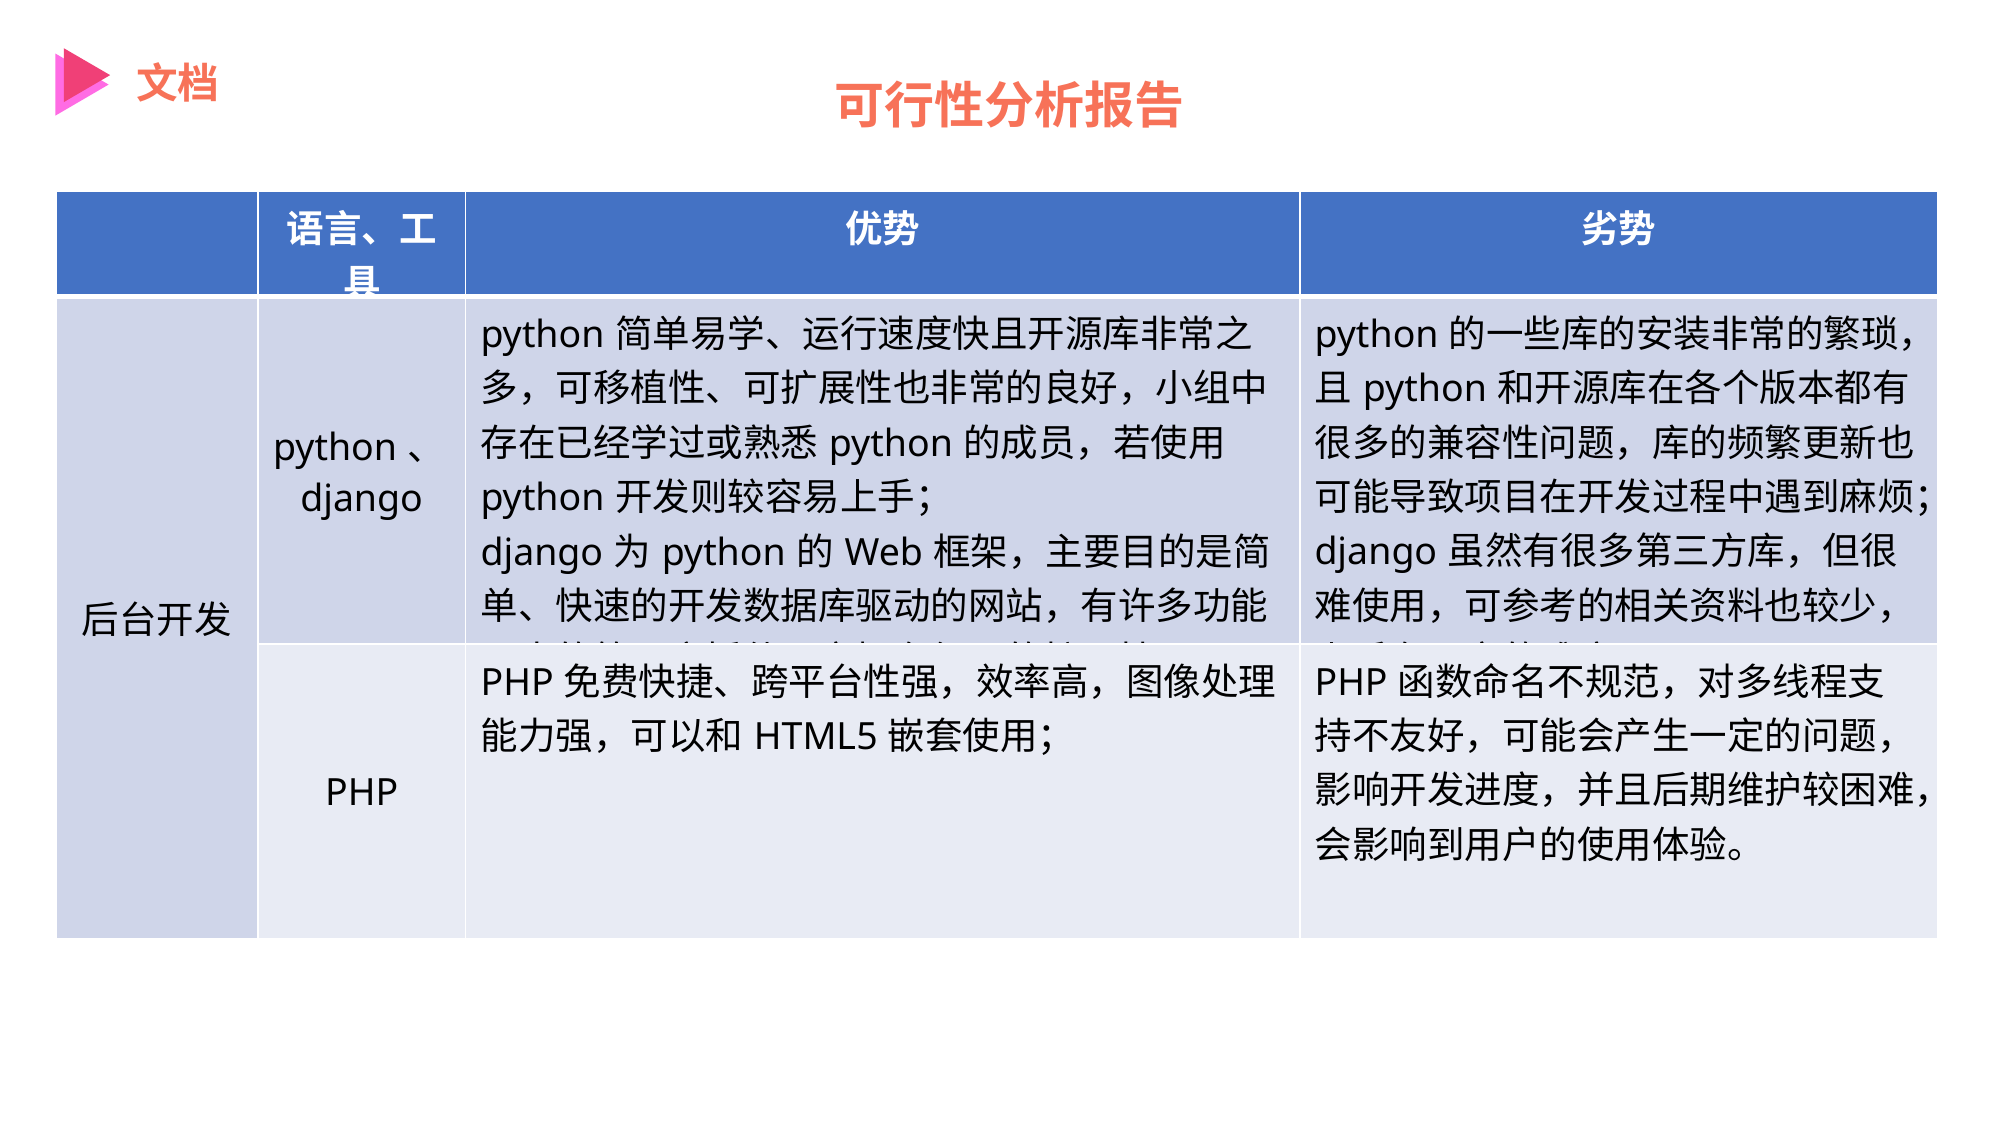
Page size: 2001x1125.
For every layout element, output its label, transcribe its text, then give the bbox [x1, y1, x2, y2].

table_cell python的一些库的安装非常的繁琐，且python和开源库在各个版本都有很多的兼容性问题，库的频繁更新也可能导致项目在开发过程中遇到麻烦； django虽然有很多第三方库，但很难使用，可参考的相关资料也较少，上手有一定的难度。 [1301, 299, 1937, 643]
table_header 语言、工具 [259, 192, 465, 294]
text_box 文档 [121, 48, 455, 114]
text_box 可行性分析报告 [719, 66, 1301, 142]
table_cell PHP [259, 645, 465, 938]
table_cell PHP函数命名不规范，对多线程支持不友好，可能会产生一定的问题，影响开发进度，并且后期维护较困难，会影响到用户的使用体验。 [1301, 645, 1937, 938]
table_cell python简单易学、运行速度快且开源库非常之多，可移植性、可扩展性也非常的良好，小组中存在已经学过或熟悉python的成员，若使用python开发则较容易上手； django为python的Web框架，主要目的是简单、快速的开发数据库驱动的网站，有许多功能强大的第三方插件，它拥有很强的扩展性 [466, 299, 1299, 643]
table_header 优势 [466, 192, 1299, 294]
table_cell 后台开发 [57, 299, 257, 938]
table_cell python、django [259, 299, 465, 643]
table_cell PHP免费快捷、跨平台性强，效率高，图像处理能力强，可以和HTML5嵌套使用； [466, 645, 1299, 938]
table_header [57, 192, 257, 294]
table_header 劣势 [1301, 192, 1937, 294]
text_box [55, 48, 111, 116]
